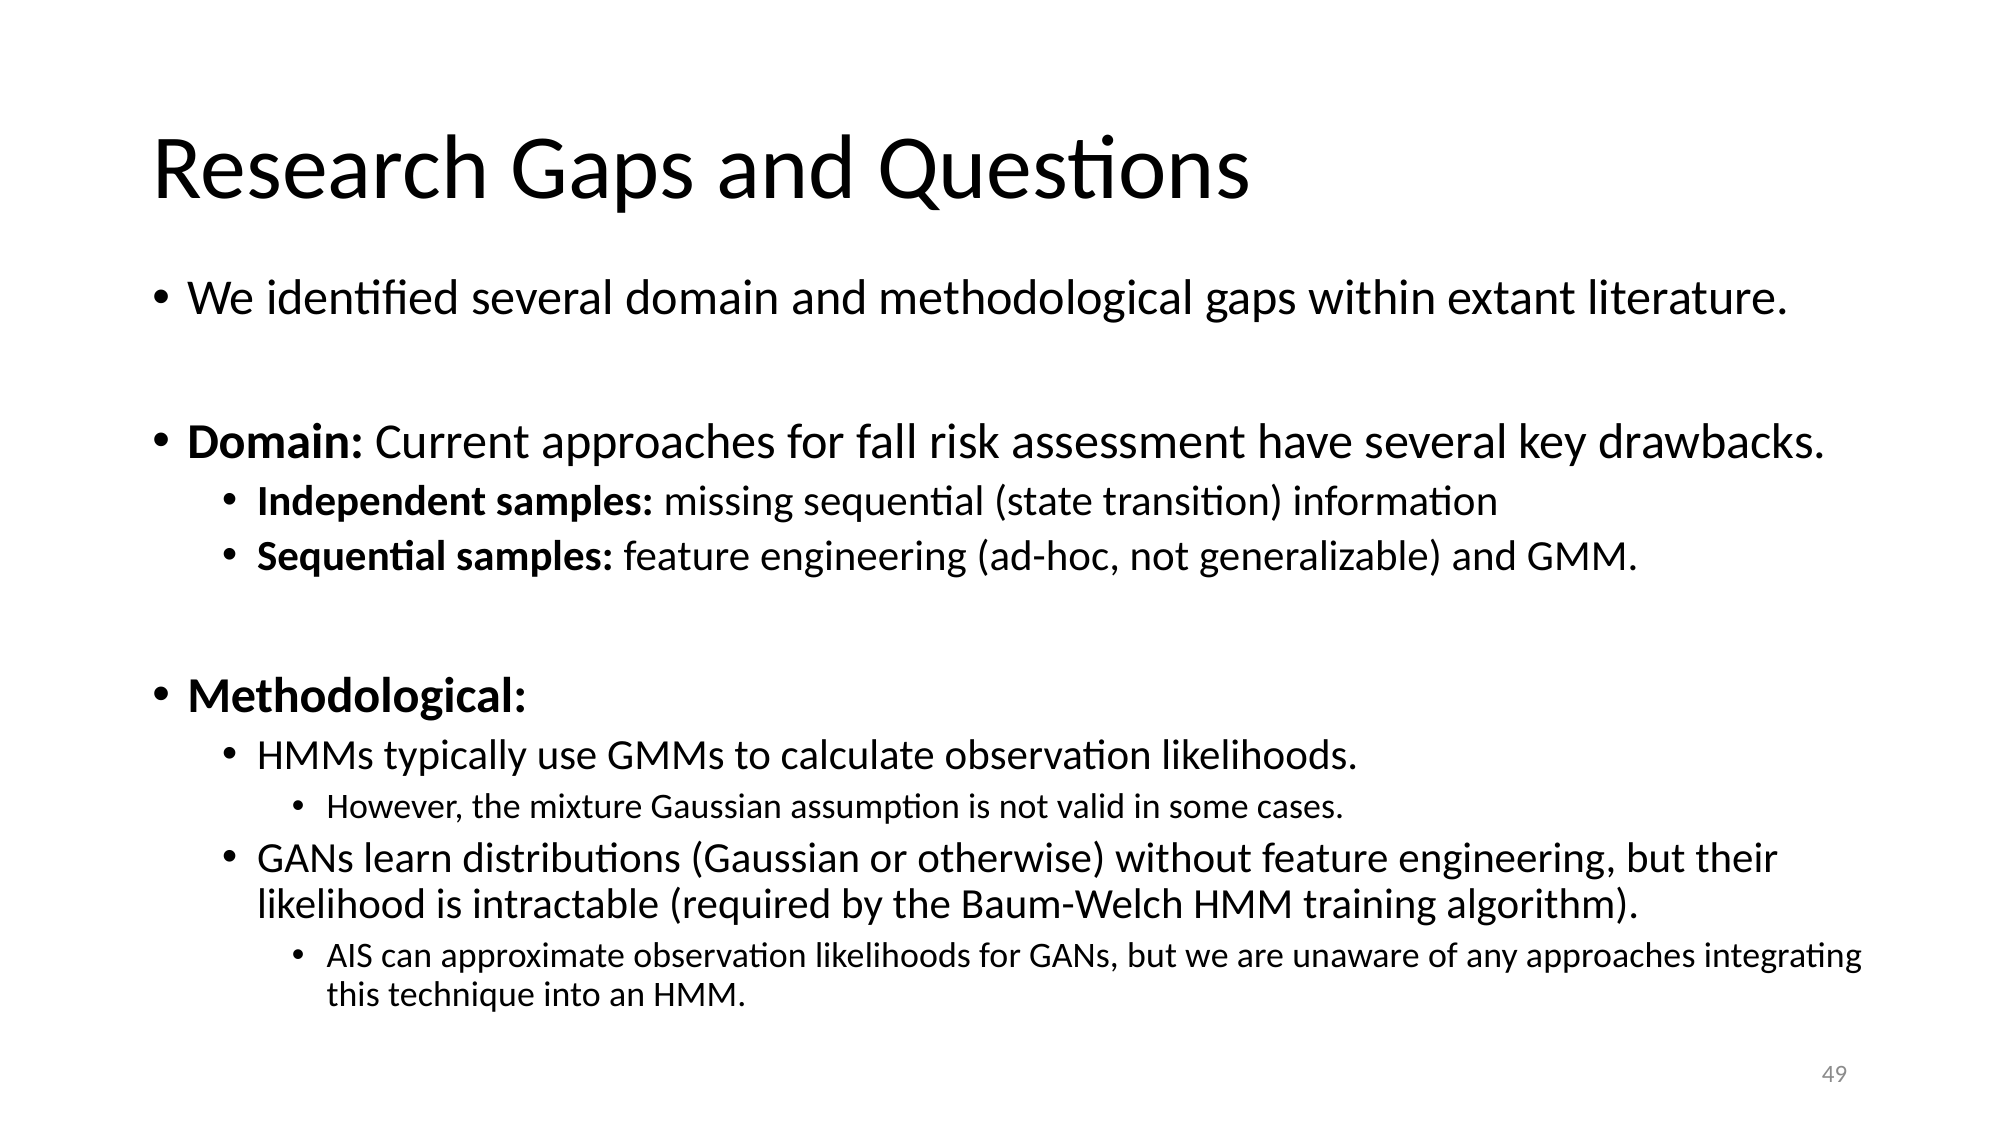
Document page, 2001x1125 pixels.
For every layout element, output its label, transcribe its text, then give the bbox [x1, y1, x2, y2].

list We identified several domain and methodological gaps within extant literature. Domain: Current approaches for fall risk assessment have several key drawbacks. Independent samples: missing sequential (state transition) information Sequential samples: feature engineering (ad-hoc, not generalizable) and GMM. Methodological: HMMs typically use GMMs to calculate observation likelihoods. However, the mixture Gaussian assumption is not valid in some cases. GANs learn distributions (Gaussian or otherwise) without feature engineering, but their likelihood is intractable (required by the Baum-Welch HMM training algorithm). AIS can approximate observation likelihoods for GANs, but we are unaware of any approaches integrating this technique into an HMM. [137, 264, 1907, 1032]
title Research Gaps and Questions [137, 59, 1863, 264]
slide_number 49 [1412, 1042, 1863, 1103]
